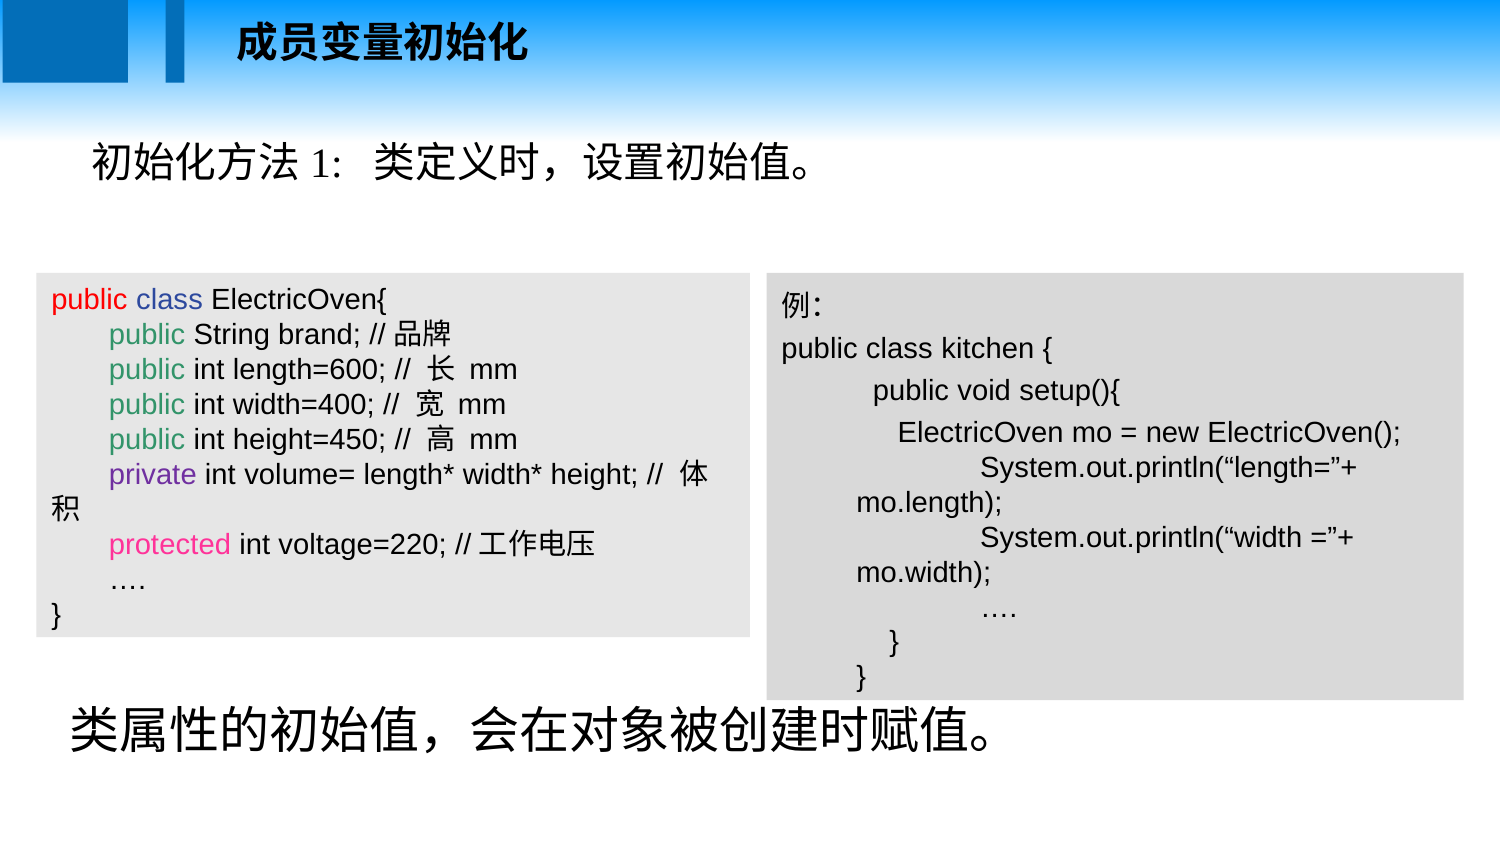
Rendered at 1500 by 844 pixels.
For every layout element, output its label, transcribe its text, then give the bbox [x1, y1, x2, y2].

text_box public class ElectricOven{ public String brand; //品牌 public int length=600; // 长 mm public int width=400; // 宽 mm public int height=450; // 高 mm private int volume= length* width* height; // 体积 protected int voltage=220; //工作电压 …. } [36, 272, 750, 638]
text_box 类属性的初始值，会在对象被创建时赋值。 [54, 690, 1035, 766]
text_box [2, 0, 883, 83]
text_box 初始化方法1: 类定义时，设置初始值。 [76, 118, 1358, 193]
text_box 例： public class kitchen { public void setup(){ ElectricOven mo = new ElectricOven(); System.out.println(“length=”+ mo.length); System.out.println(“width =”+ mo.width); …. } } [766, 272, 1464, 701]
